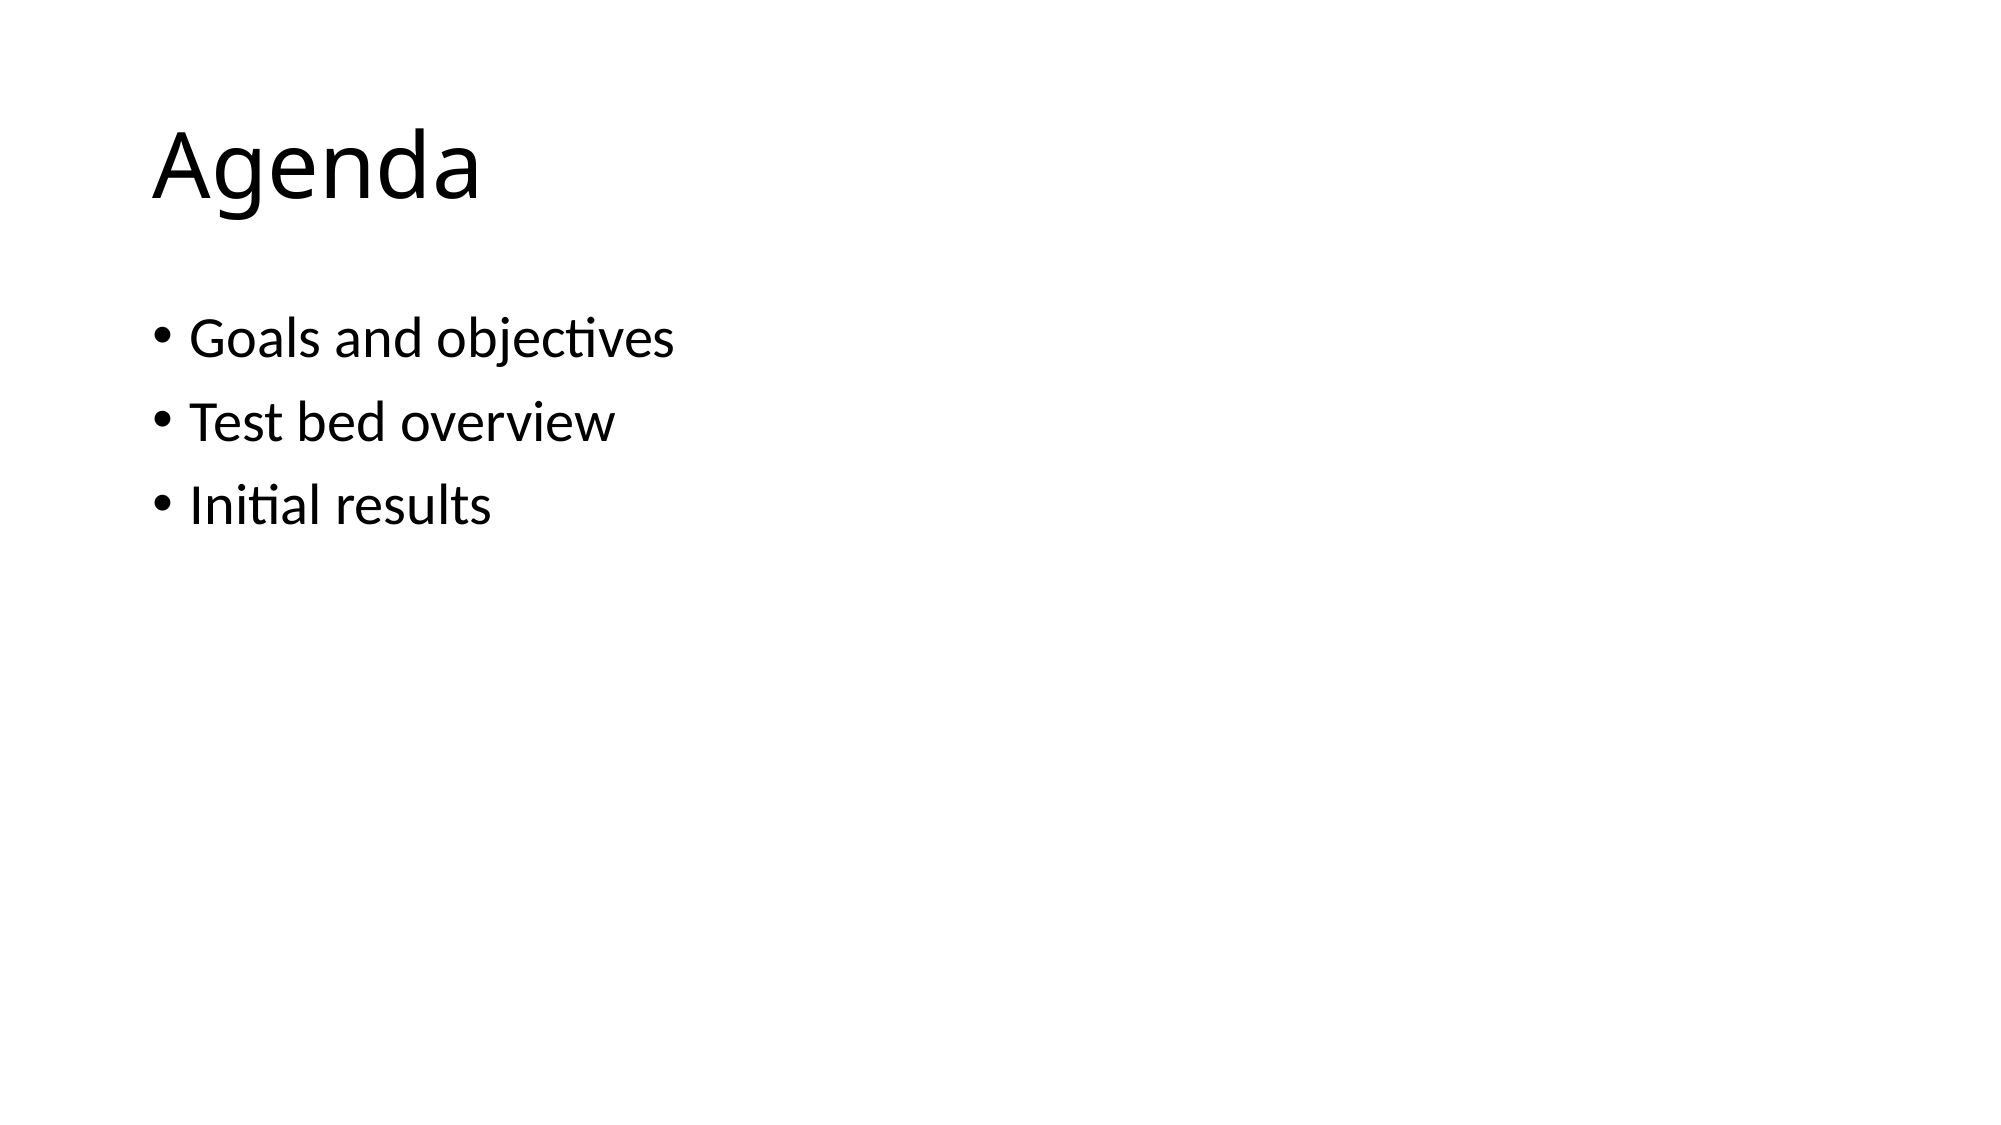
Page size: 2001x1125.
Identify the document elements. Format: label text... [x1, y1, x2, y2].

list Goals and objectives Test bed overview Initial results [137, 299, 1863, 1014]
title Agenda [137, 59, 1863, 278]
